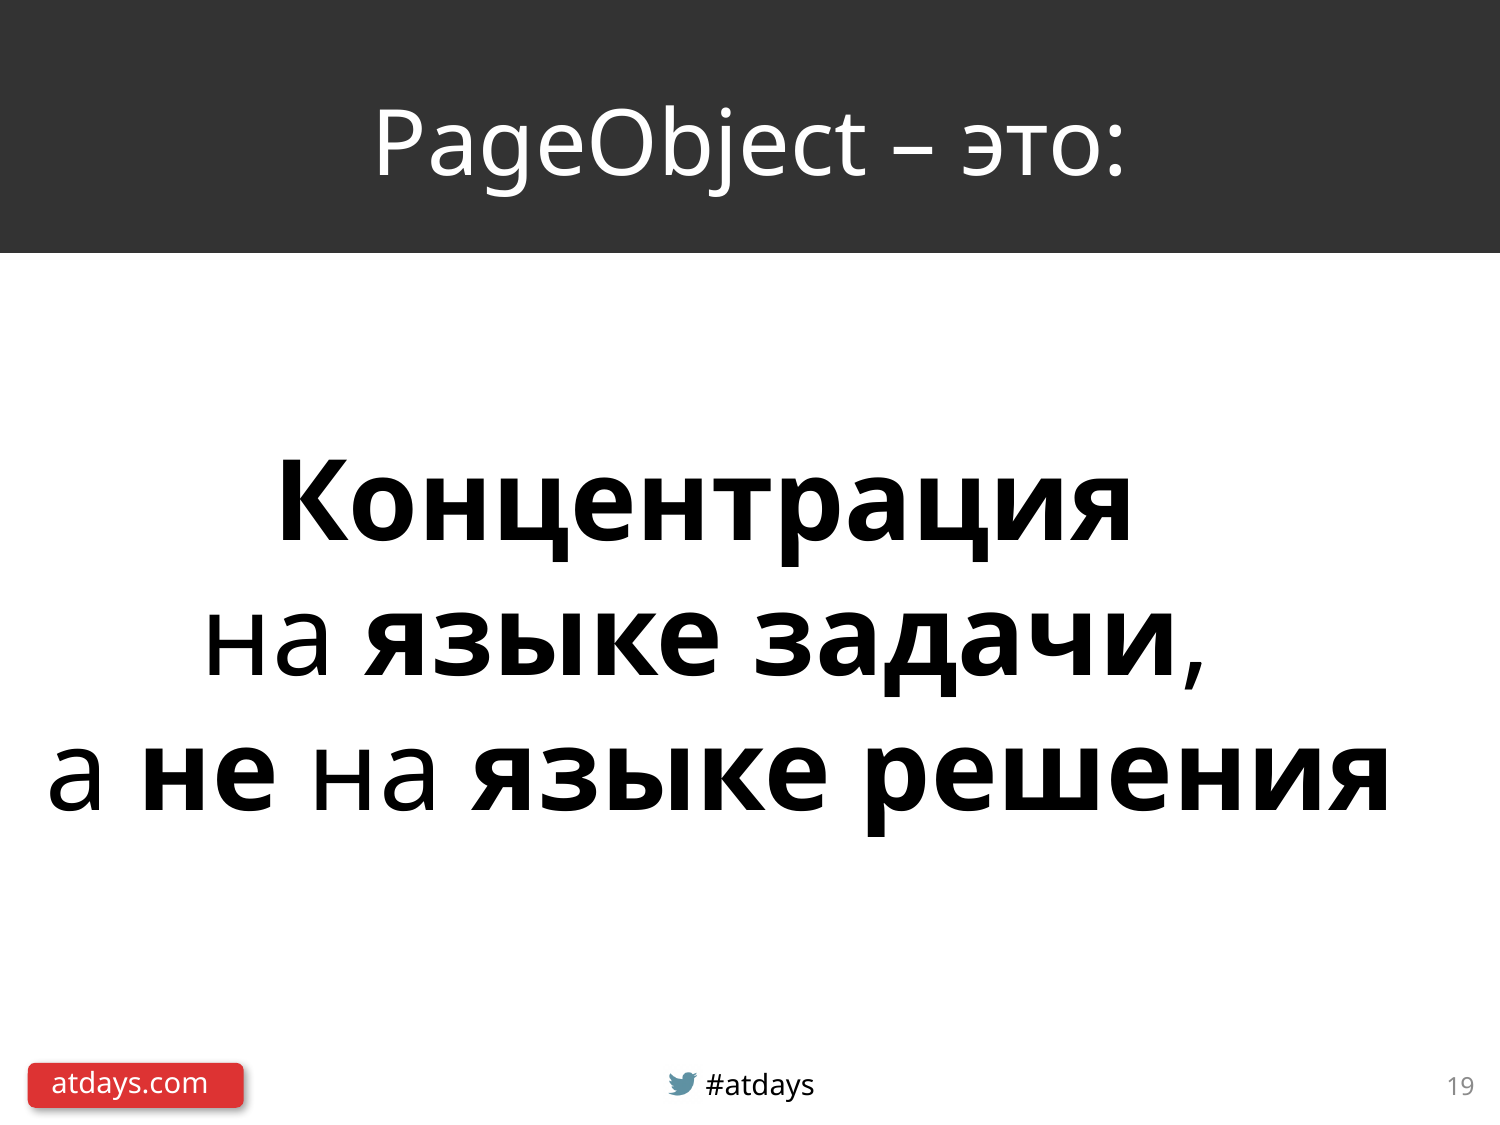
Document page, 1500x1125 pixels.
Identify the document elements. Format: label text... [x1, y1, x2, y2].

slide_number 19 [1139, 1057, 1490, 1118]
title PageObject – это: [75, 45, 1425, 233]
text_box Концентрация на языке задачи, а не на языке решения [17, 420, 1424, 841]
picture [662, 1063, 703, 1104]
